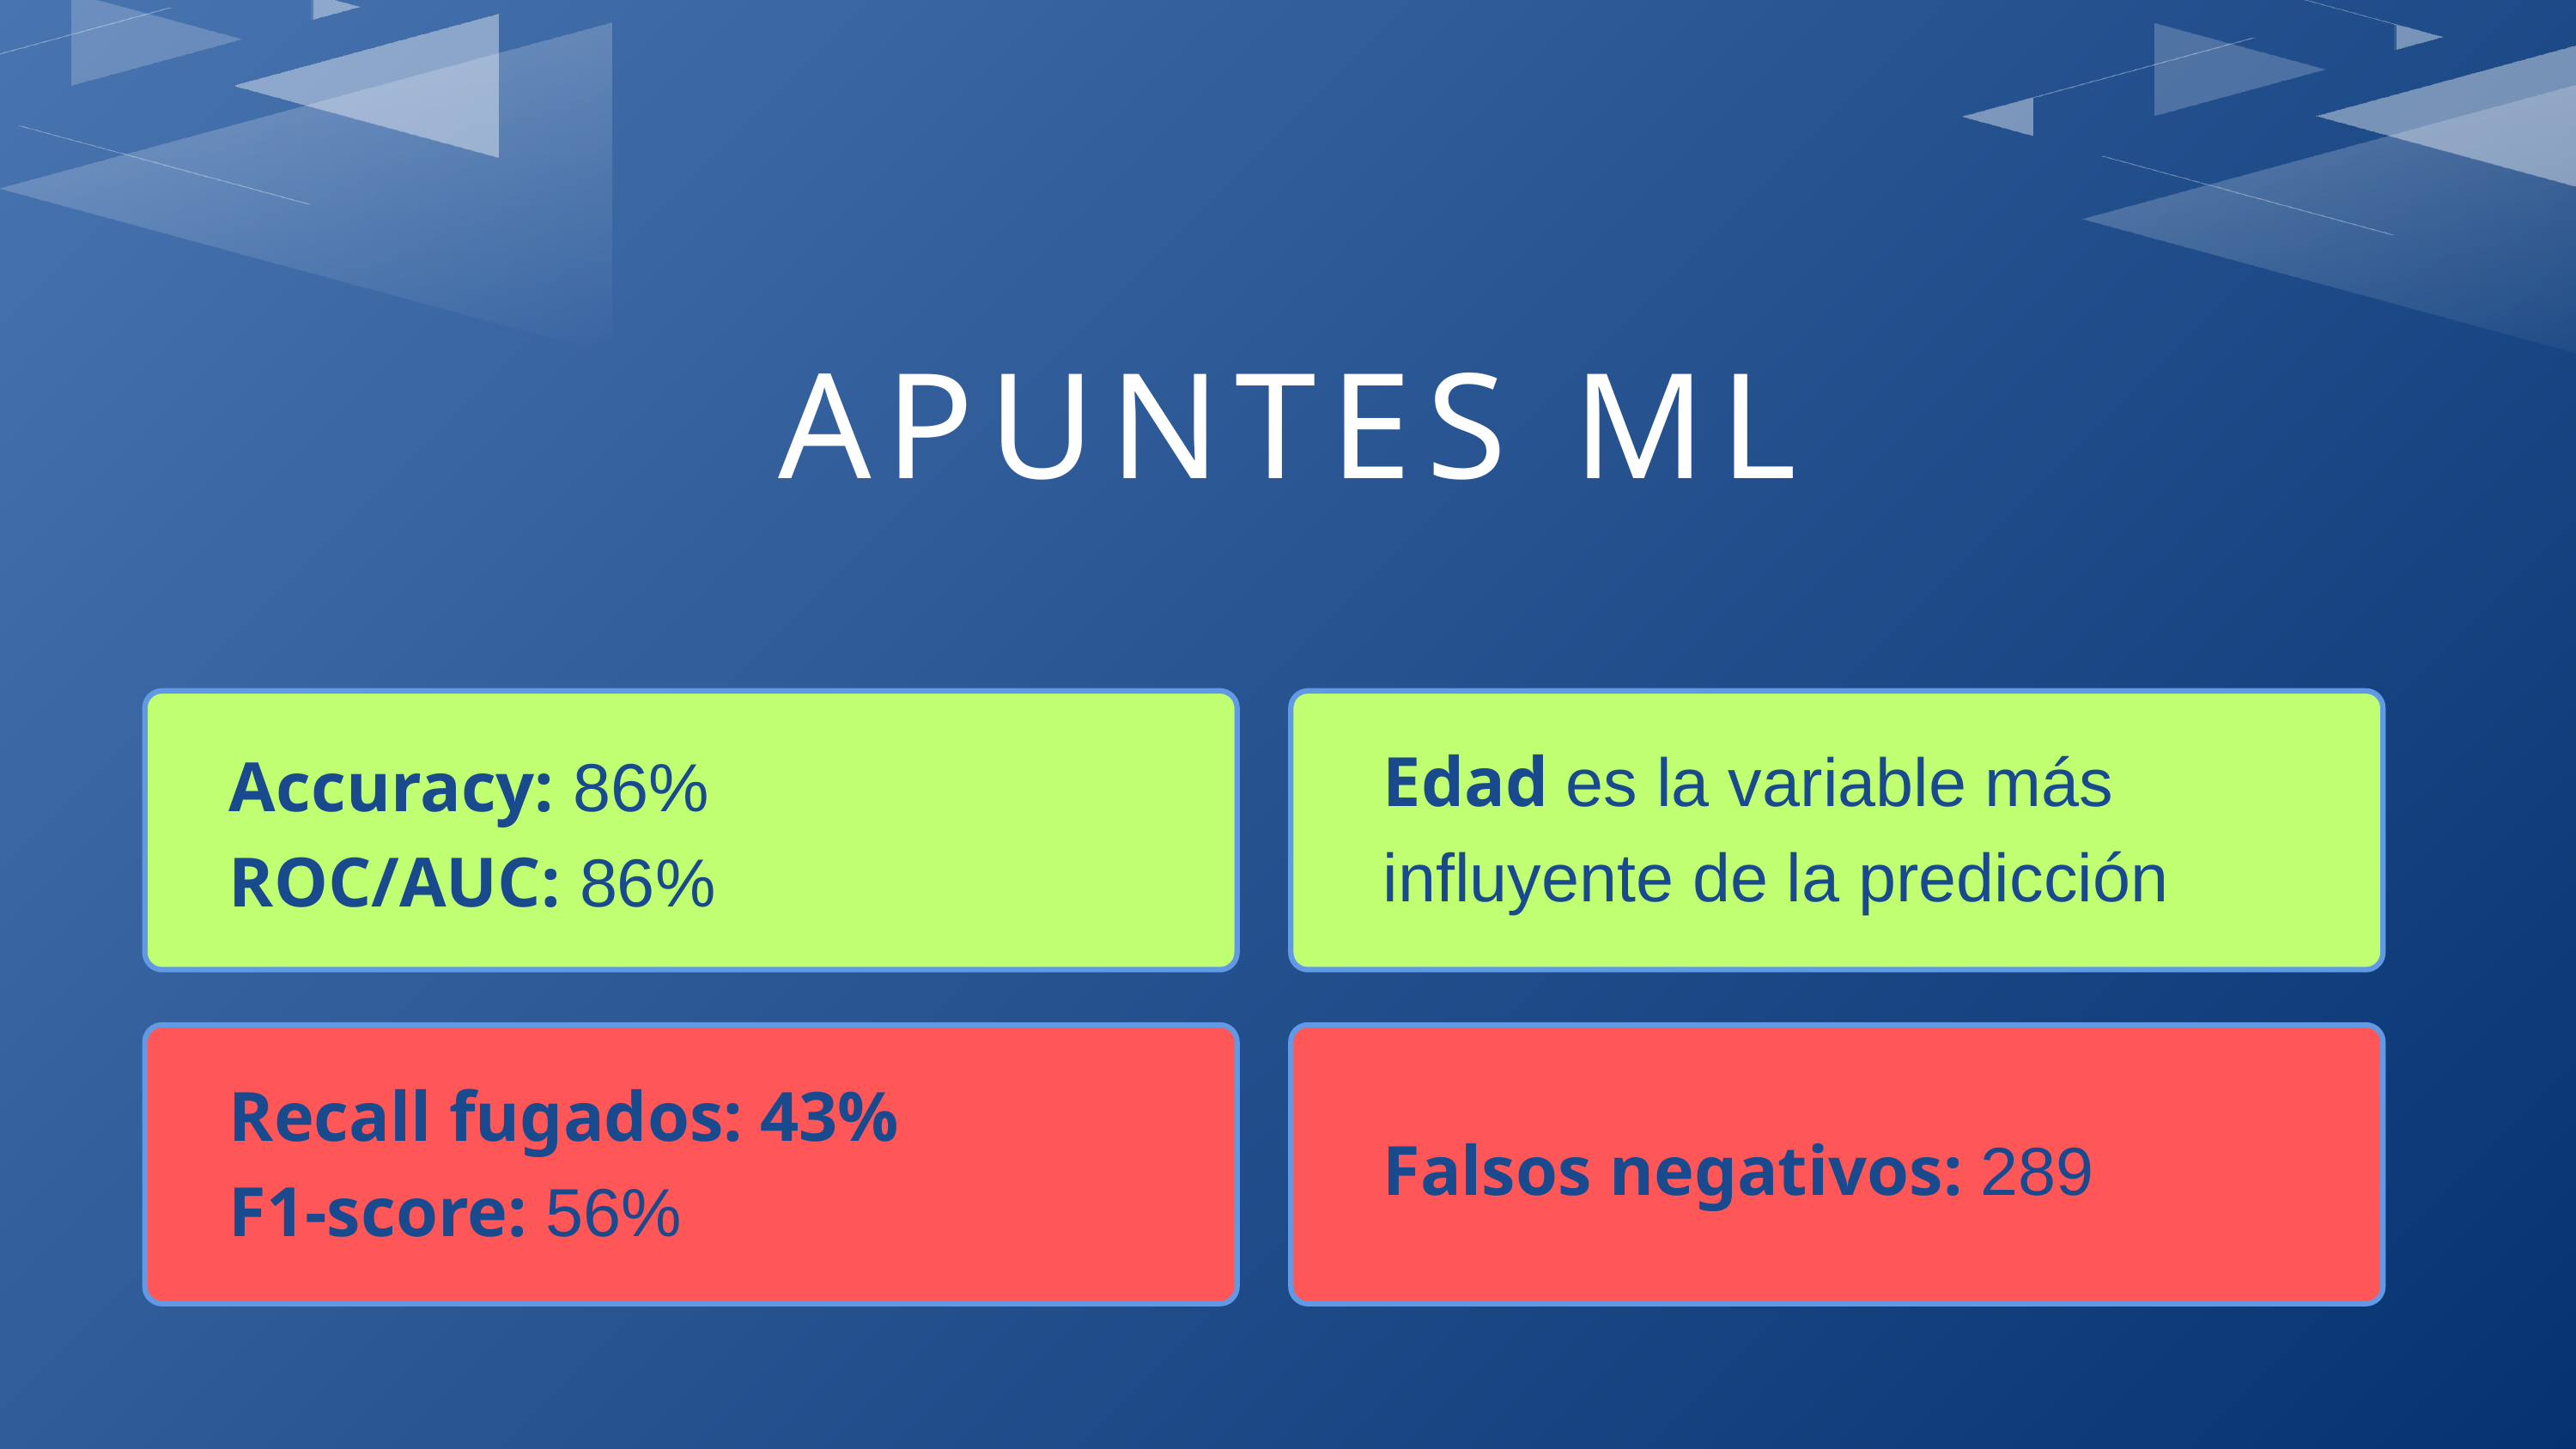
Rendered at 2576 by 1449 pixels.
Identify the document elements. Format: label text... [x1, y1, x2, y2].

text_box [0, 0, 615, 353]
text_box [1291, 1024, 2384, 1304]
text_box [144, 1024, 1237, 1304]
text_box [144, 690, 1237, 970]
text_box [1291, 690, 2384, 970]
text_box APUNTES ML [246, 353, 2330, 508]
text_box [1961, 0, 2576, 384]
